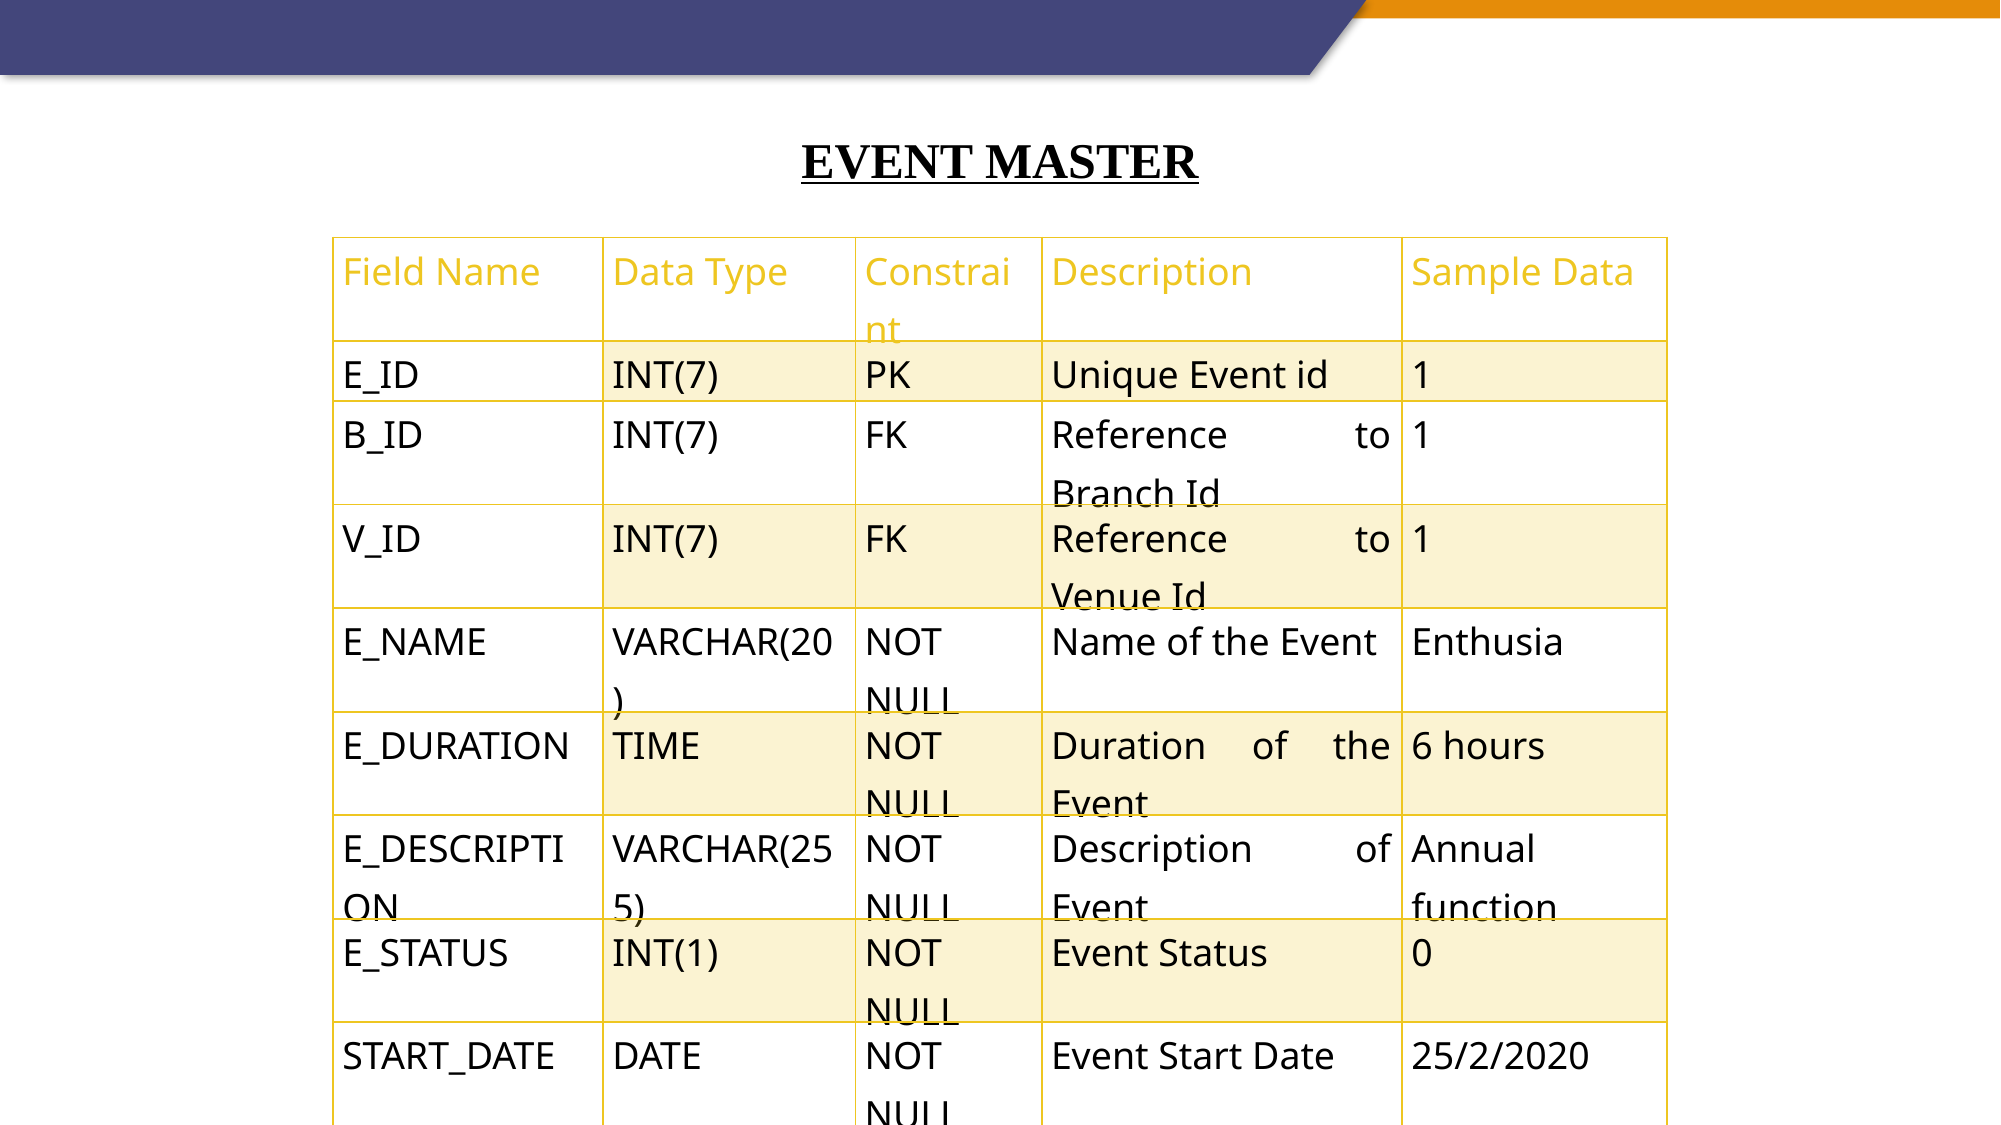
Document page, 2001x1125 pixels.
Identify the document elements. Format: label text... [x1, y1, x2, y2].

table_cell Description of Event [1043, 816, 1401, 918]
table_cell Duration of the Event [1043, 713, 1401, 814]
table_cell Reference to Branch Id [1043, 402, 1401, 504]
table_cell INT(7) [604, 402, 855, 504]
table_cell V_ID [334, 505, 602, 607]
table_cell FK [856, 402, 1041, 504]
table_cell VARCHAR(255) [604, 816, 855, 918]
table_cell Annual function [1403, 816, 1666, 918]
table_header Sample Data [1403, 238, 1666, 340]
table_cell E_DESCRIPTION [334, 816, 602, 918]
table_cell TIME [604, 713, 855, 814]
table_cell 25/2/2020 [1403, 1023, 1666, 1125]
table_cell Unique Event id [1043, 342, 1401, 400]
table_cell DATE [604, 1023, 855, 1125]
table_cell INT(7) [604, 342, 855, 400]
table_cell NOT NULL [856, 609, 1041, 711]
table_cell 6 hours [1403, 713, 1666, 814]
table_header Data Type [604, 238, 855, 340]
table_header Constraint [856, 238, 1041, 340]
table_cell E_NAME [334, 609, 602, 711]
table_cell Reference to Venue Id [1043, 505, 1401, 607]
table_cell Event Status [1043, 920, 1401, 1021]
table_cell 1 [1403, 505, 1666, 607]
table_cell 1 [1403, 342, 1666, 400]
table_cell E_ID [334, 342, 602, 400]
table_header Description [1043, 238, 1401, 340]
table_cell NOT NULL [856, 816, 1041, 918]
table_cell INT(1) [604, 920, 855, 1021]
table_cell E_STATUS [334, 920, 602, 1021]
table_cell B_ID [334, 402, 602, 504]
table_cell INT(7) [604, 505, 855, 607]
table_cell Enthusia [1403, 609, 1666, 711]
table_cell Event Start Date [1043, 1023, 1401, 1125]
table_cell PK [856, 342, 1041, 400]
table_cell VARCHAR(20) [604, 609, 855, 711]
table_cell NOT NULL [856, 920, 1041, 1021]
table_cell START_DATE [334, 1023, 602, 1125]
table_cell Name of the Event [1043, 609, 1401, 711]
table_cell E_DURATION [334, 713, 602, 814]
table_cell FK [856, 505, 1041, 607]
table_header Field Name [334, 238, 602, 340]
table_cell NOT NULL [856, 1023, 1041, 1125]
text_box EVENT MASTER [786, 112, 1214, 197]
table_cell 1 [1403, 402, 1666, 504]
table_cell NOT NULL [856, 713, 1041, 814]
table_cell 0 [1403, 920, 1666, 1021]
